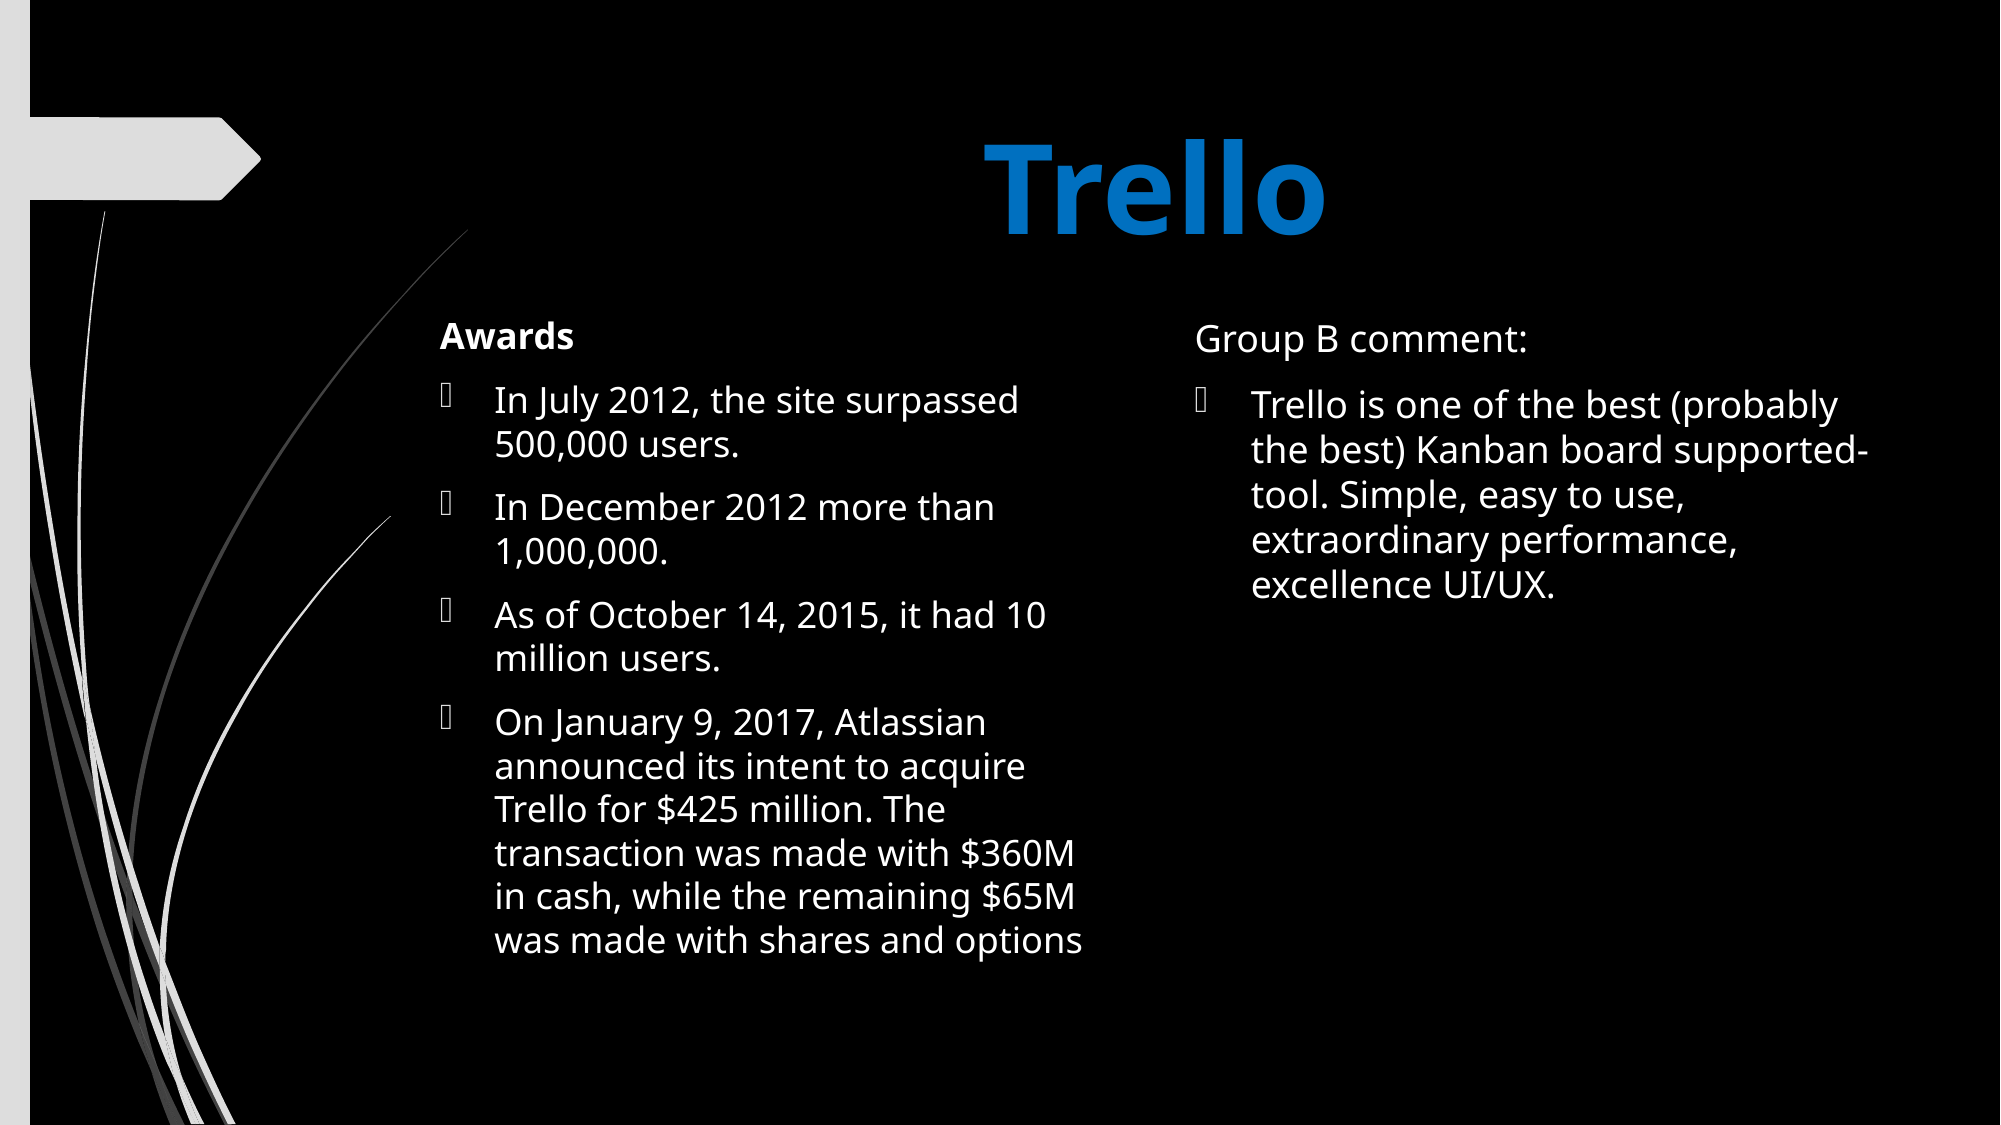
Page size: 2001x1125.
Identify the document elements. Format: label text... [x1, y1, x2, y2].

title Trello [425, 102, 1888, 292]
list Awards In July 2012, the site surpassed 500,000 users. In December 2012 more than 1,000,000. As of October 14, 2015, it had 10 million users. On January 9, 2017, Atlassian announced its intent to acquire Trello for $425 million. The transaction was made with $360M in cash, while the remaining $65M was made with shares and options [424, 242, 1133, 970]
list Group B comment: Trello is one of the best (probably the best) Kanban board supported-tool. Simple, easy to use, extraordinary performance, excellence UI/UX. [1179, 242, 1888, 969]
